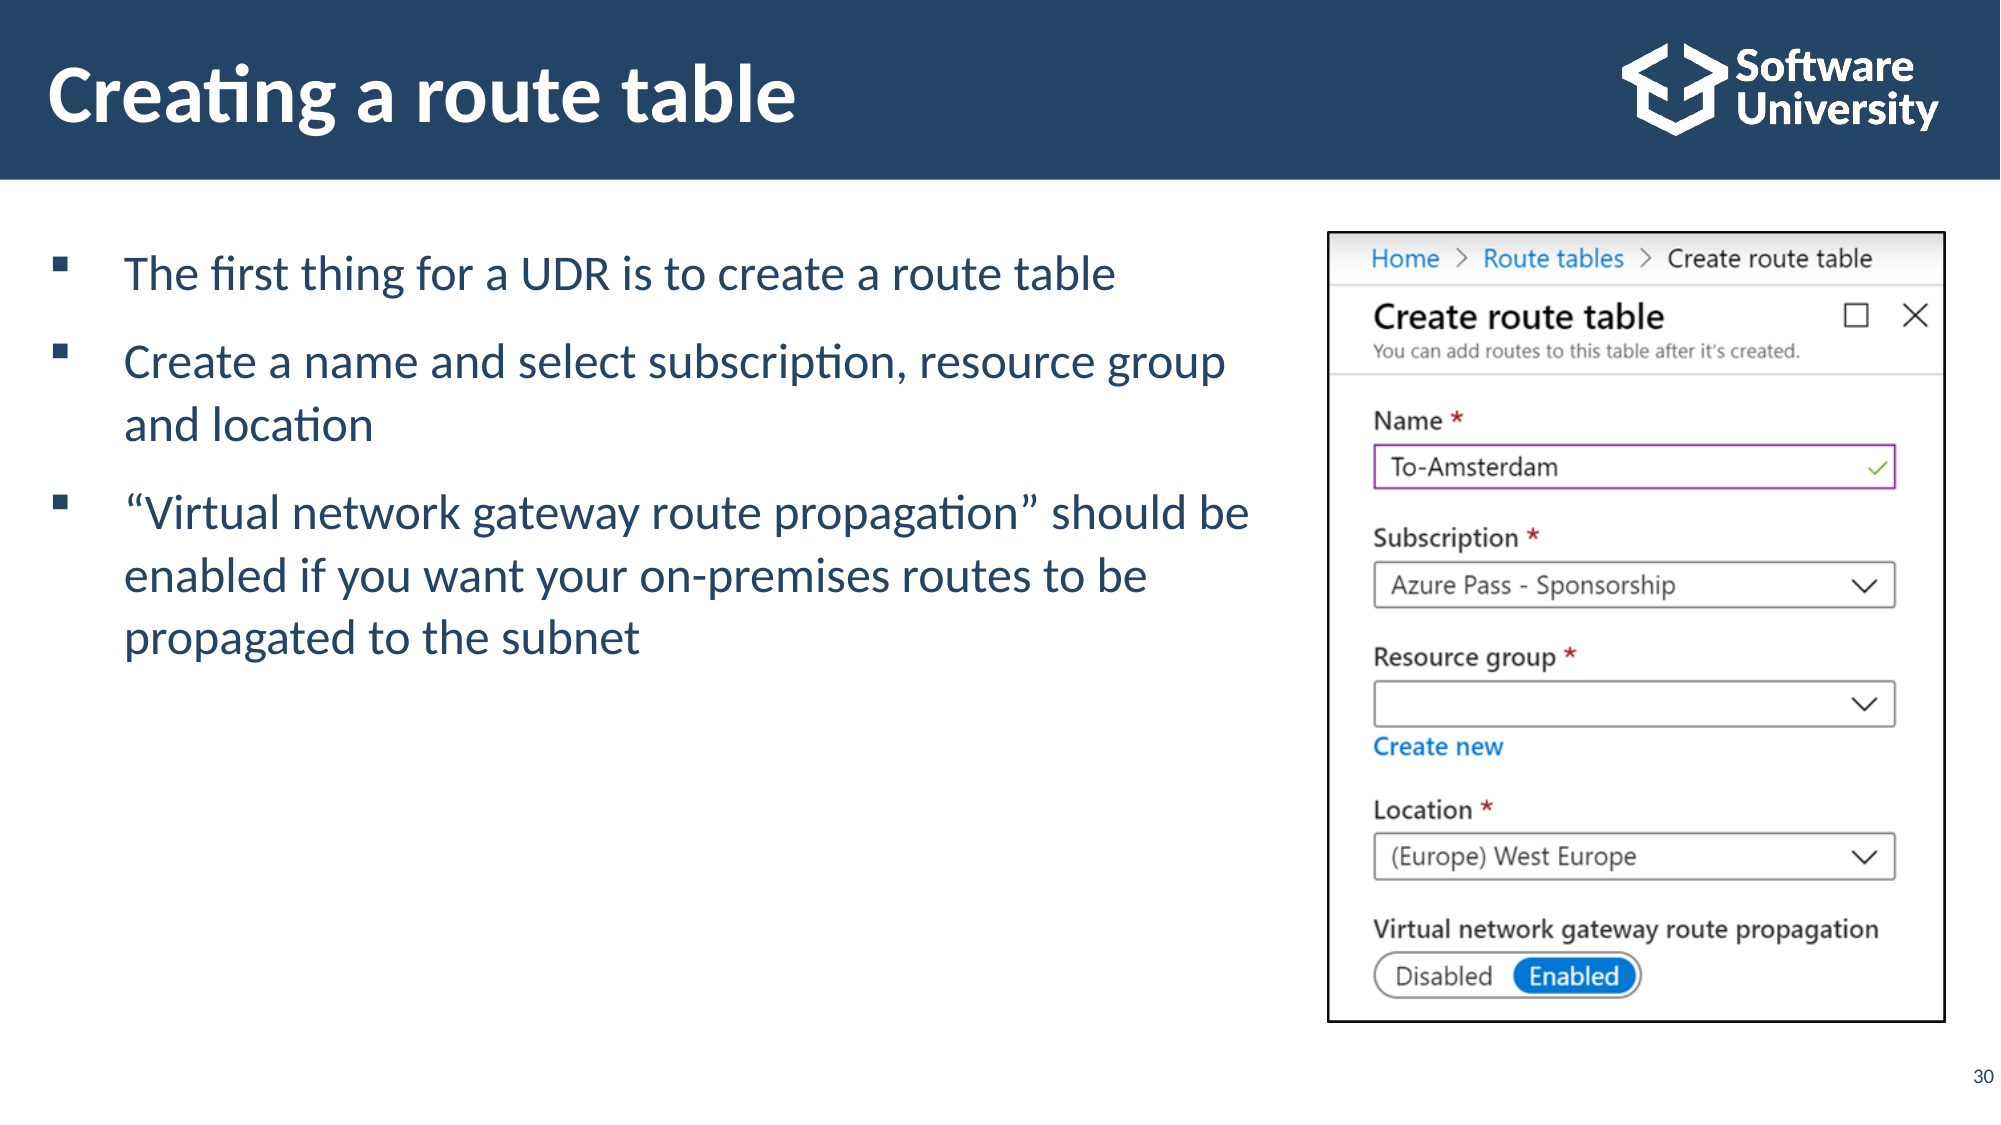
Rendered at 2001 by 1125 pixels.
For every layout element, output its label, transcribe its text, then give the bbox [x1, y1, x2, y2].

picture [1326, 230, 1947, 1024]
picture [1622, 43, 1939, 136]
slide_number 30 [1929, 1049, 2000, 1100]
list The first thing for a UDR is to create a route table Create a name and select subscription, resource group and location “Virtual network gateway route propagation” should be enabled if you want your on-premises routes to be propagated to the subnet [31, 231, 1293, 963]
title Creating a route table [31, 16, 1591, 162]
